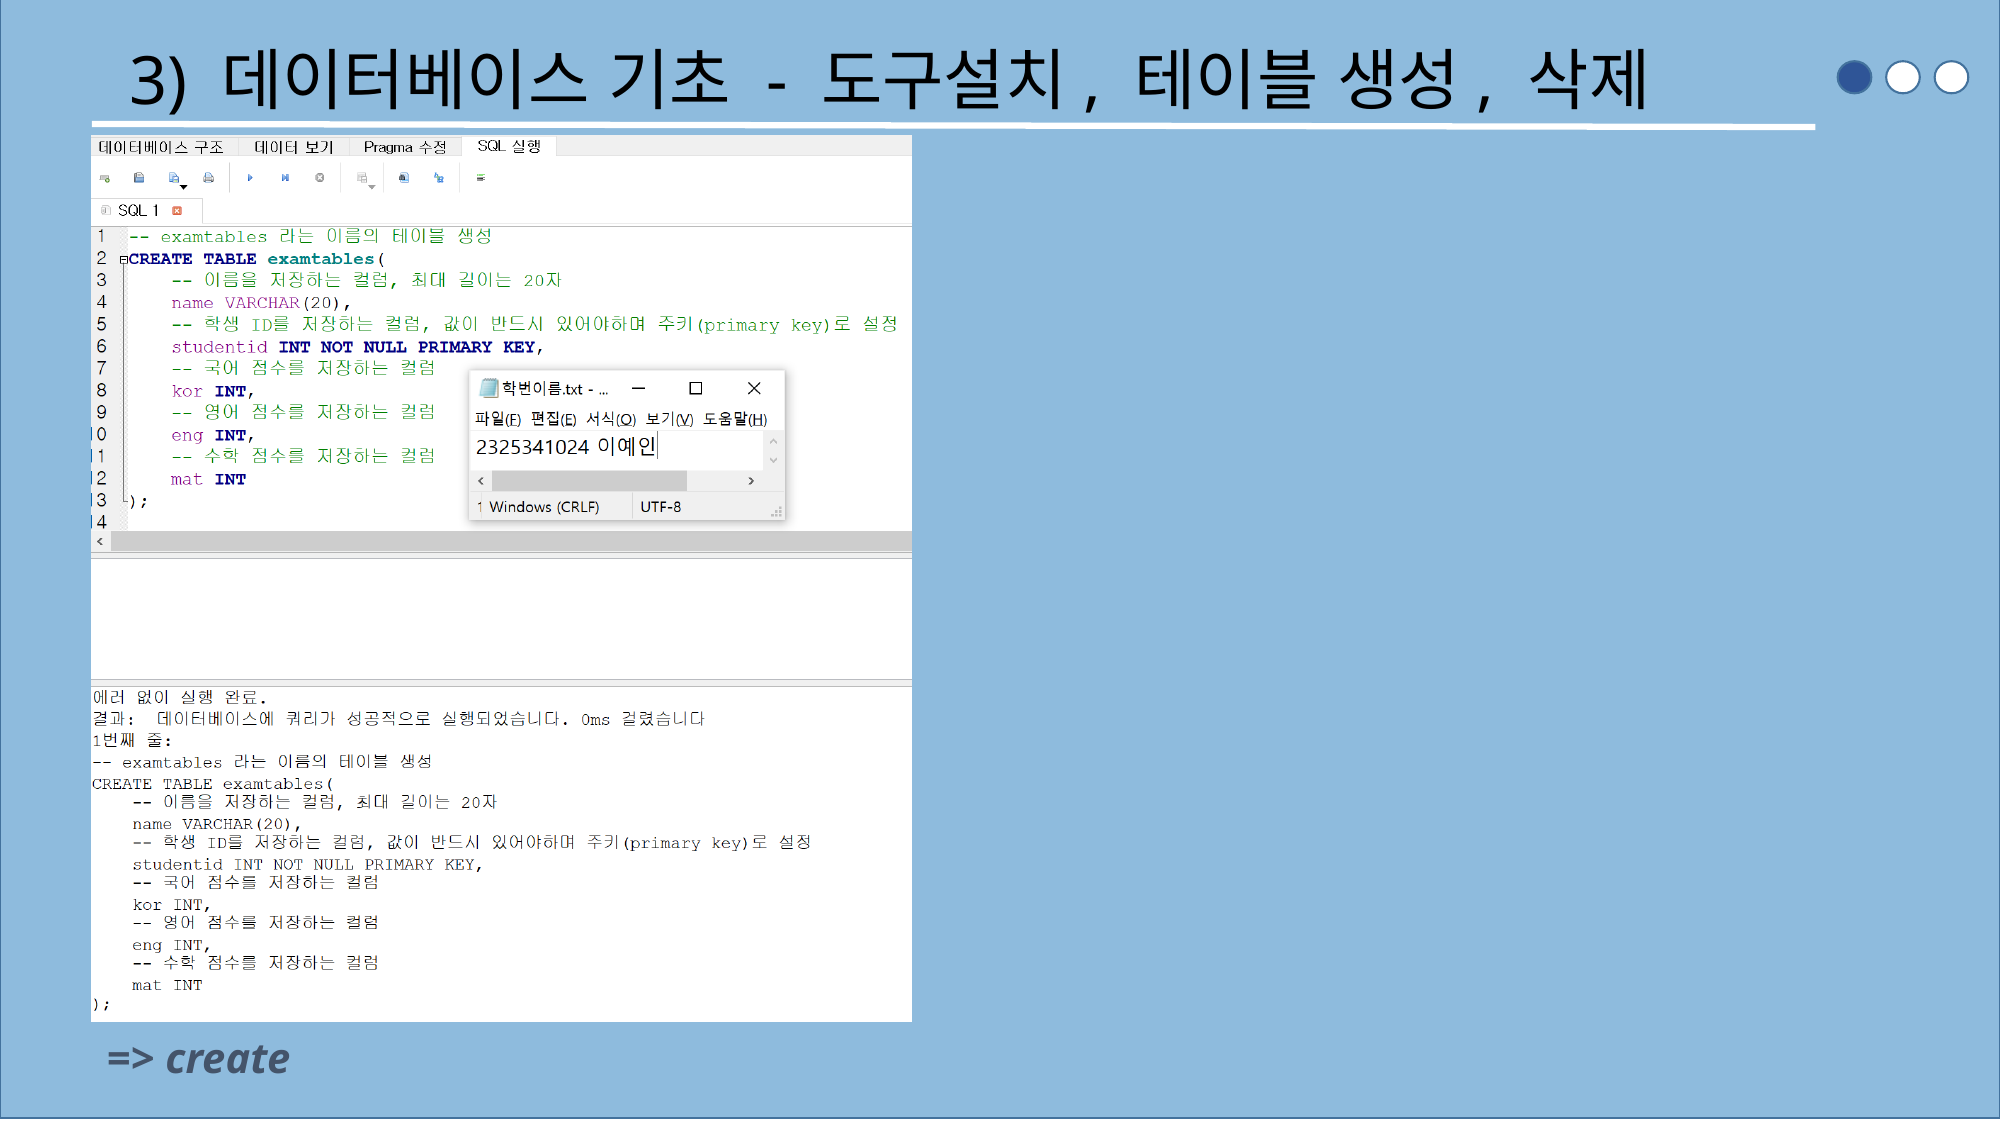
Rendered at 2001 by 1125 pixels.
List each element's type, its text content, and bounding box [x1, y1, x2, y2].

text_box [1837, 61, 1969, 94]
text_box 3) 데이터베이스 기초 - 도구설치, 테이블 생성, 삭제 [114, 30, 1816, 123]
text_box [0, 0, 2000, 1119]
text_box => create [91, 1024, 1874, 1089]
picture [91, 135, 912, 1022]
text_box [91, 123, 1816, 127]
